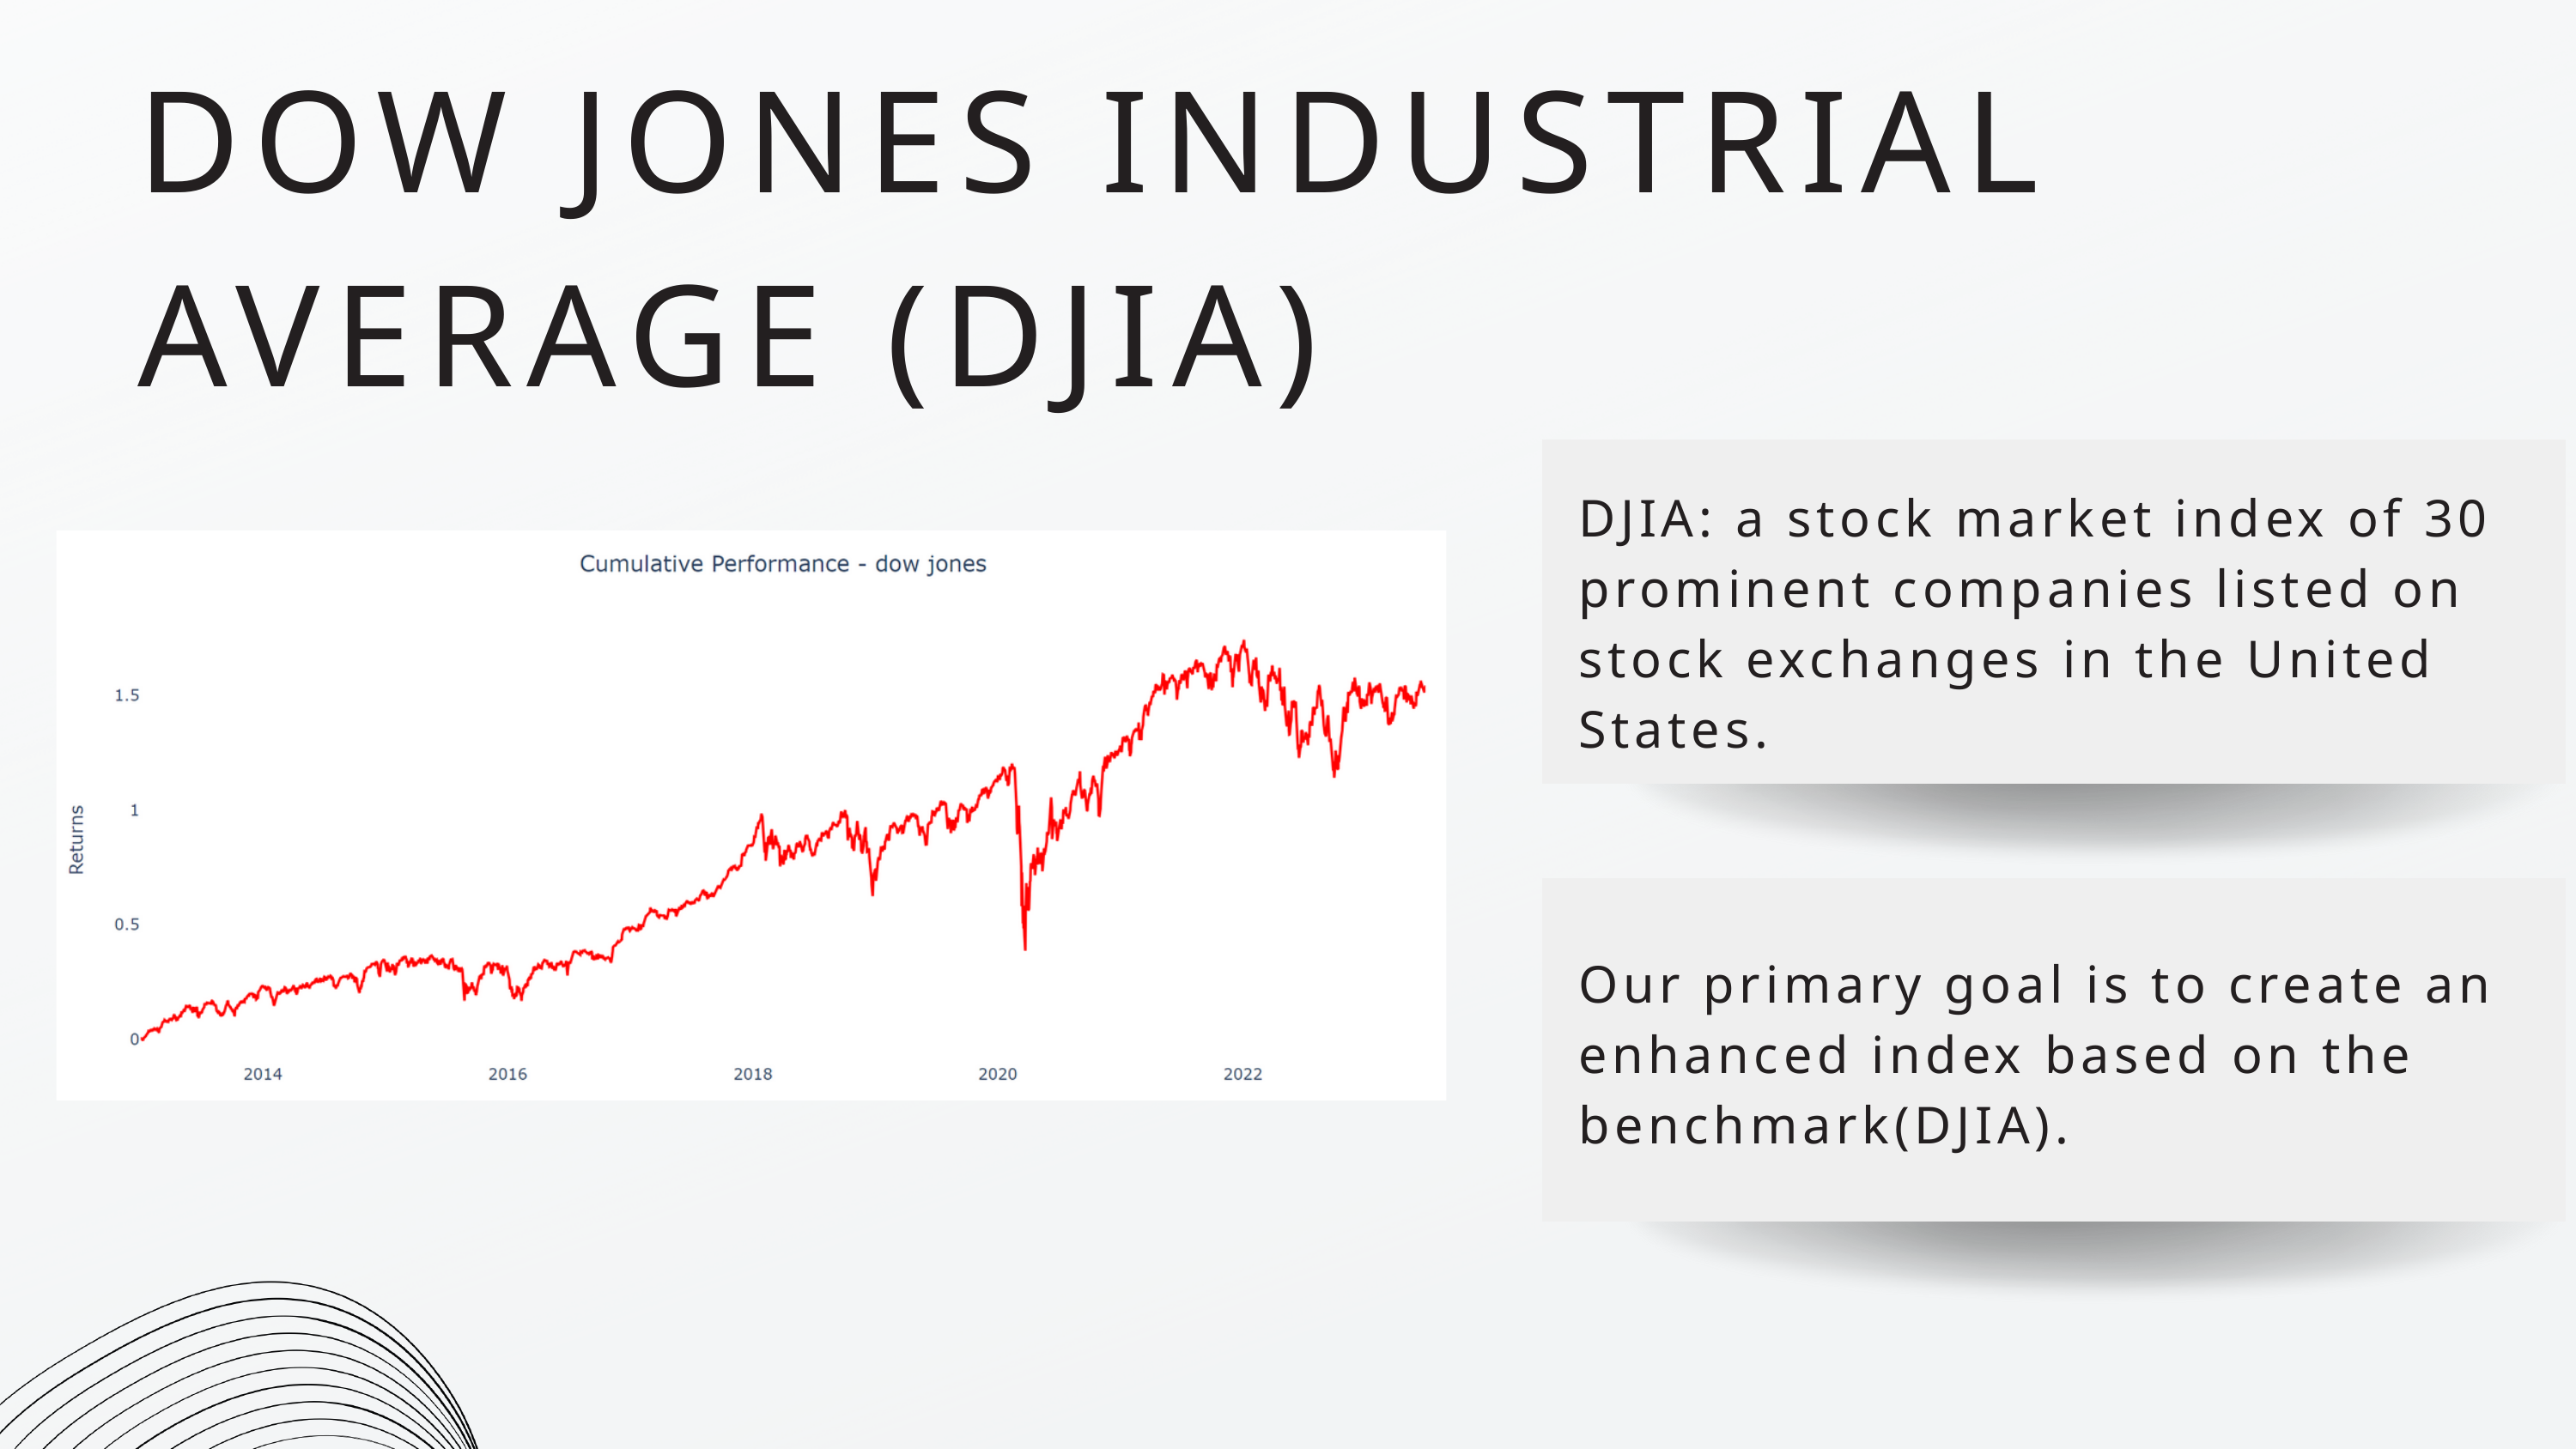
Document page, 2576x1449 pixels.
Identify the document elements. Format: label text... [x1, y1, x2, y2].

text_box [1542, 877, 2567, 1222]
text_box [0, 1265, 972, 1449]
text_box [1542, 440, 2567, 785]
text_box [1621, 791, 2567, 866]
text_box [1621, 1228, 2567, 1304]
text_box [56, 530, 1447, 1100]
text_box DOW JONES INDUSTRIAL AVERAGE (DJIA) [137, 26, 2171, 415]
text_box [0, 0, 2576, 1449]
